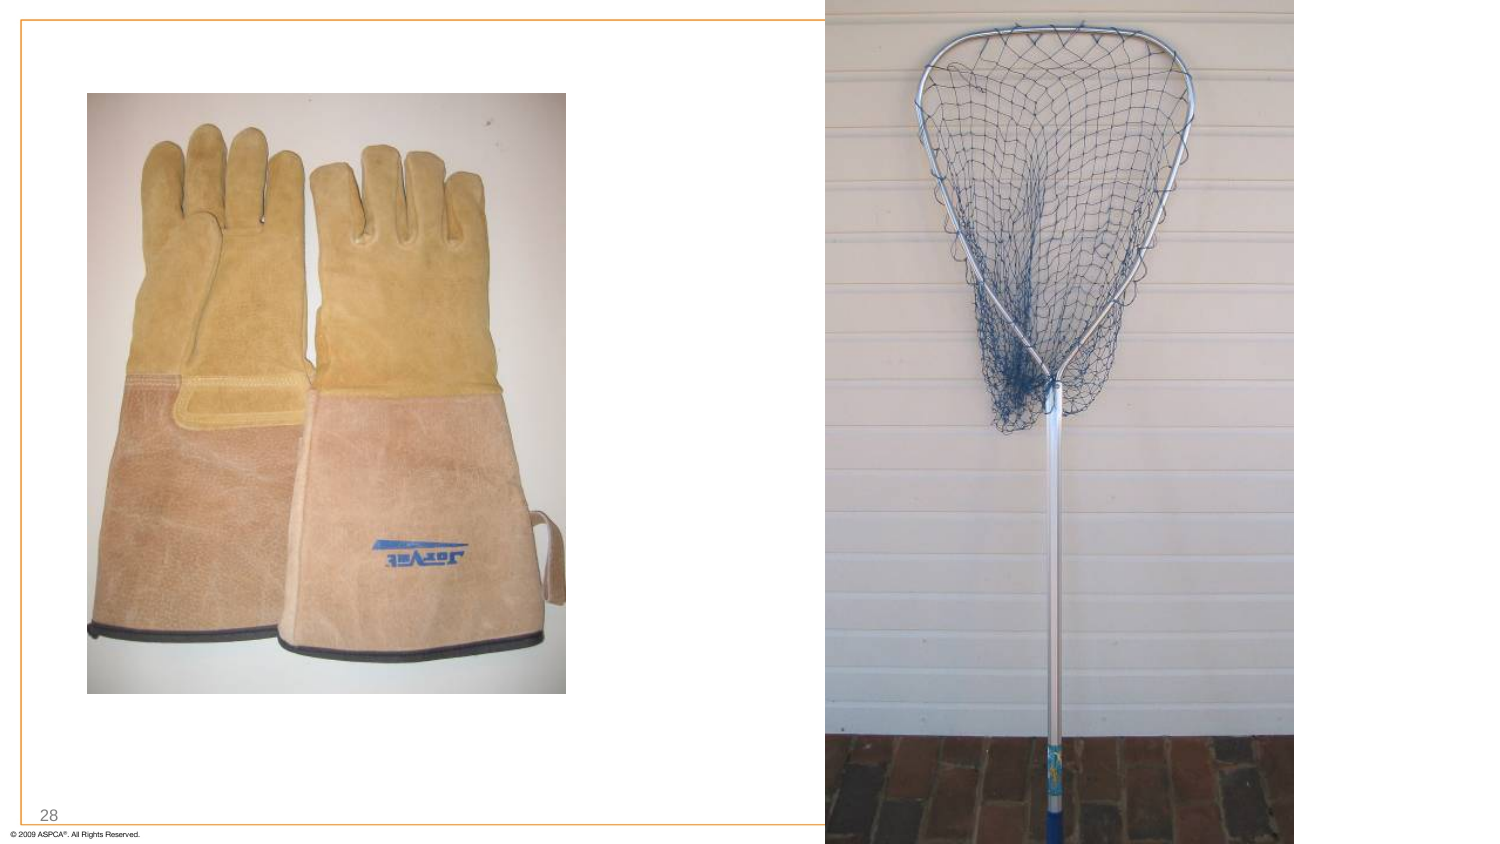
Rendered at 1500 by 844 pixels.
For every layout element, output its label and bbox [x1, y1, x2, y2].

picture [0, 0, 1294, 844]
